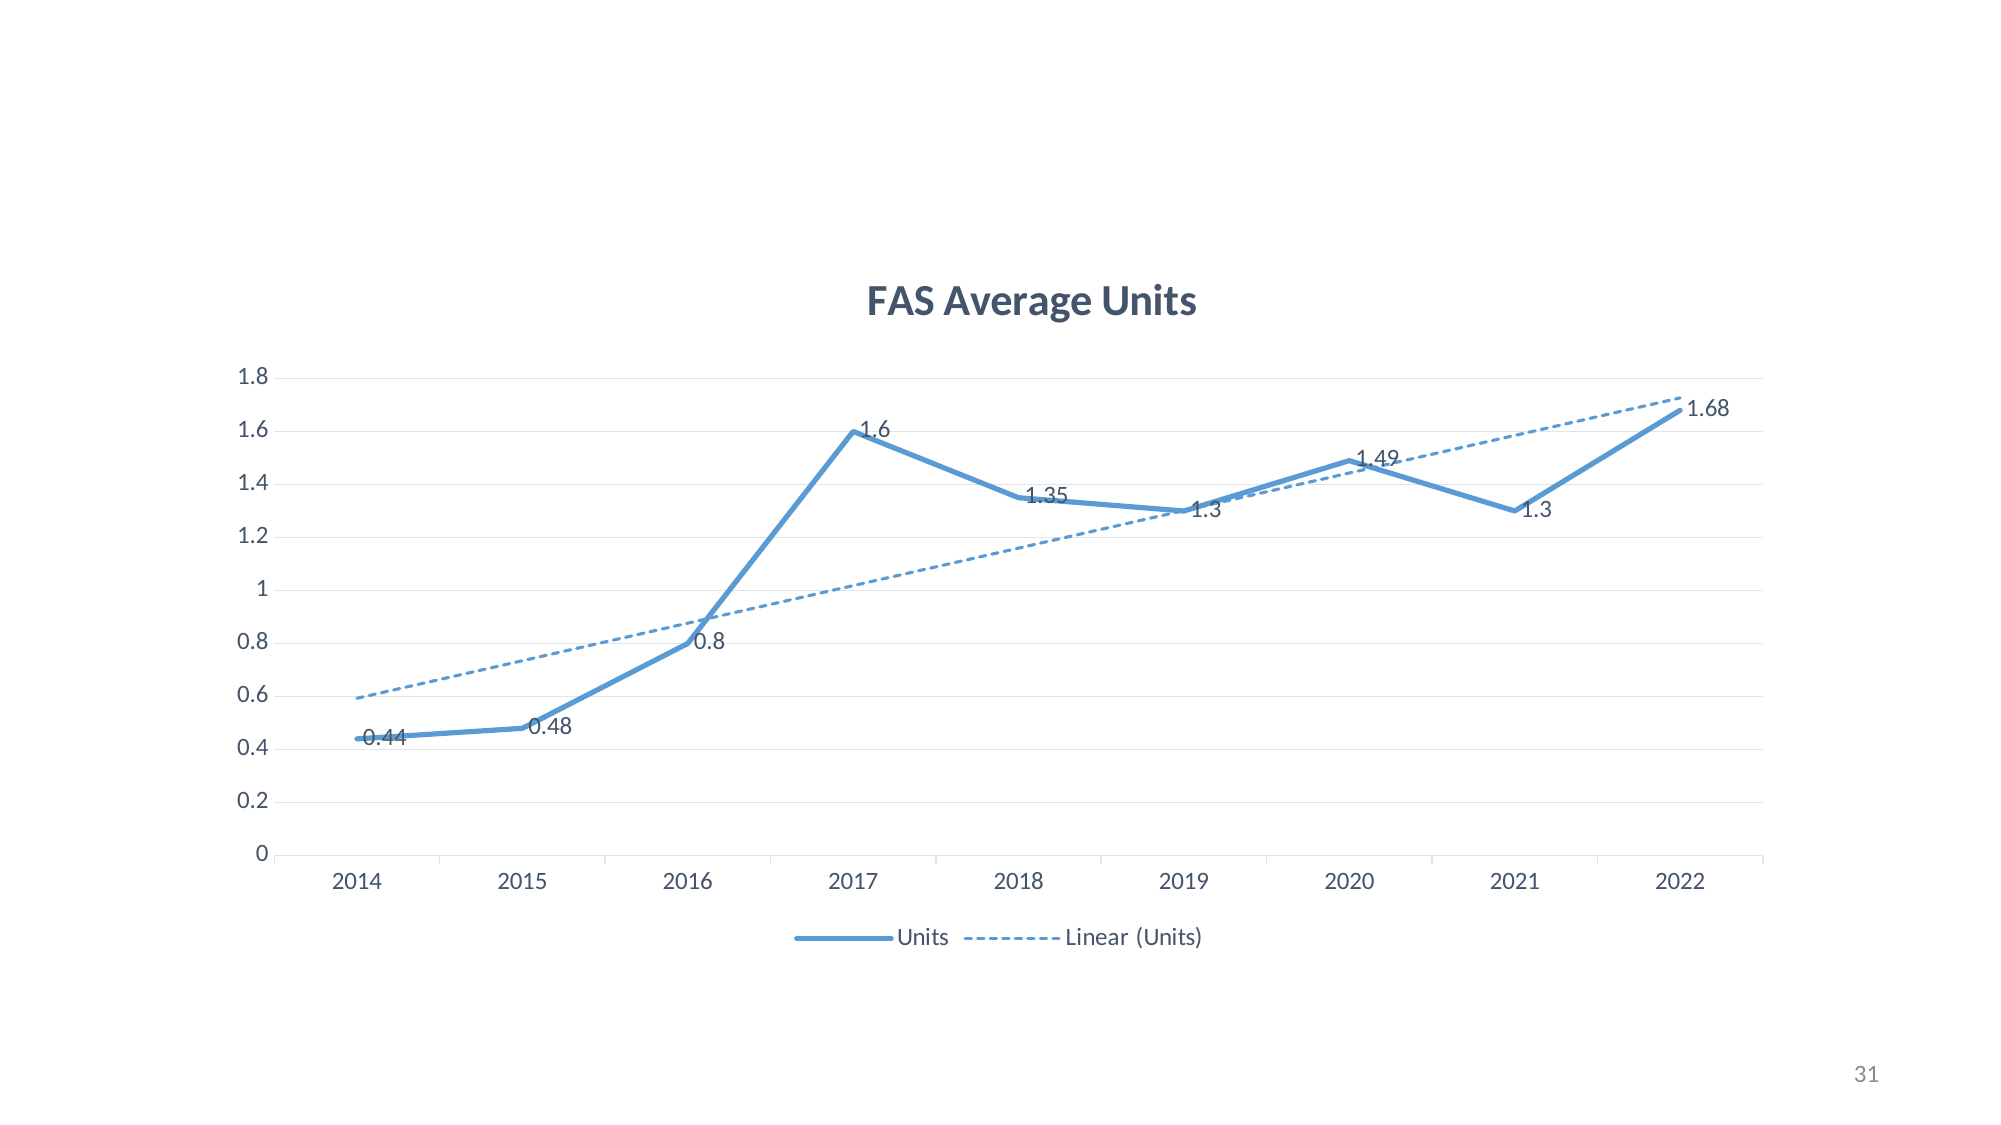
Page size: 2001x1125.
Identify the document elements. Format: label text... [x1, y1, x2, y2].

chart [205, 259, 1795, 958]
slide_number 31 [1444, 1042, 1895, 1103]
